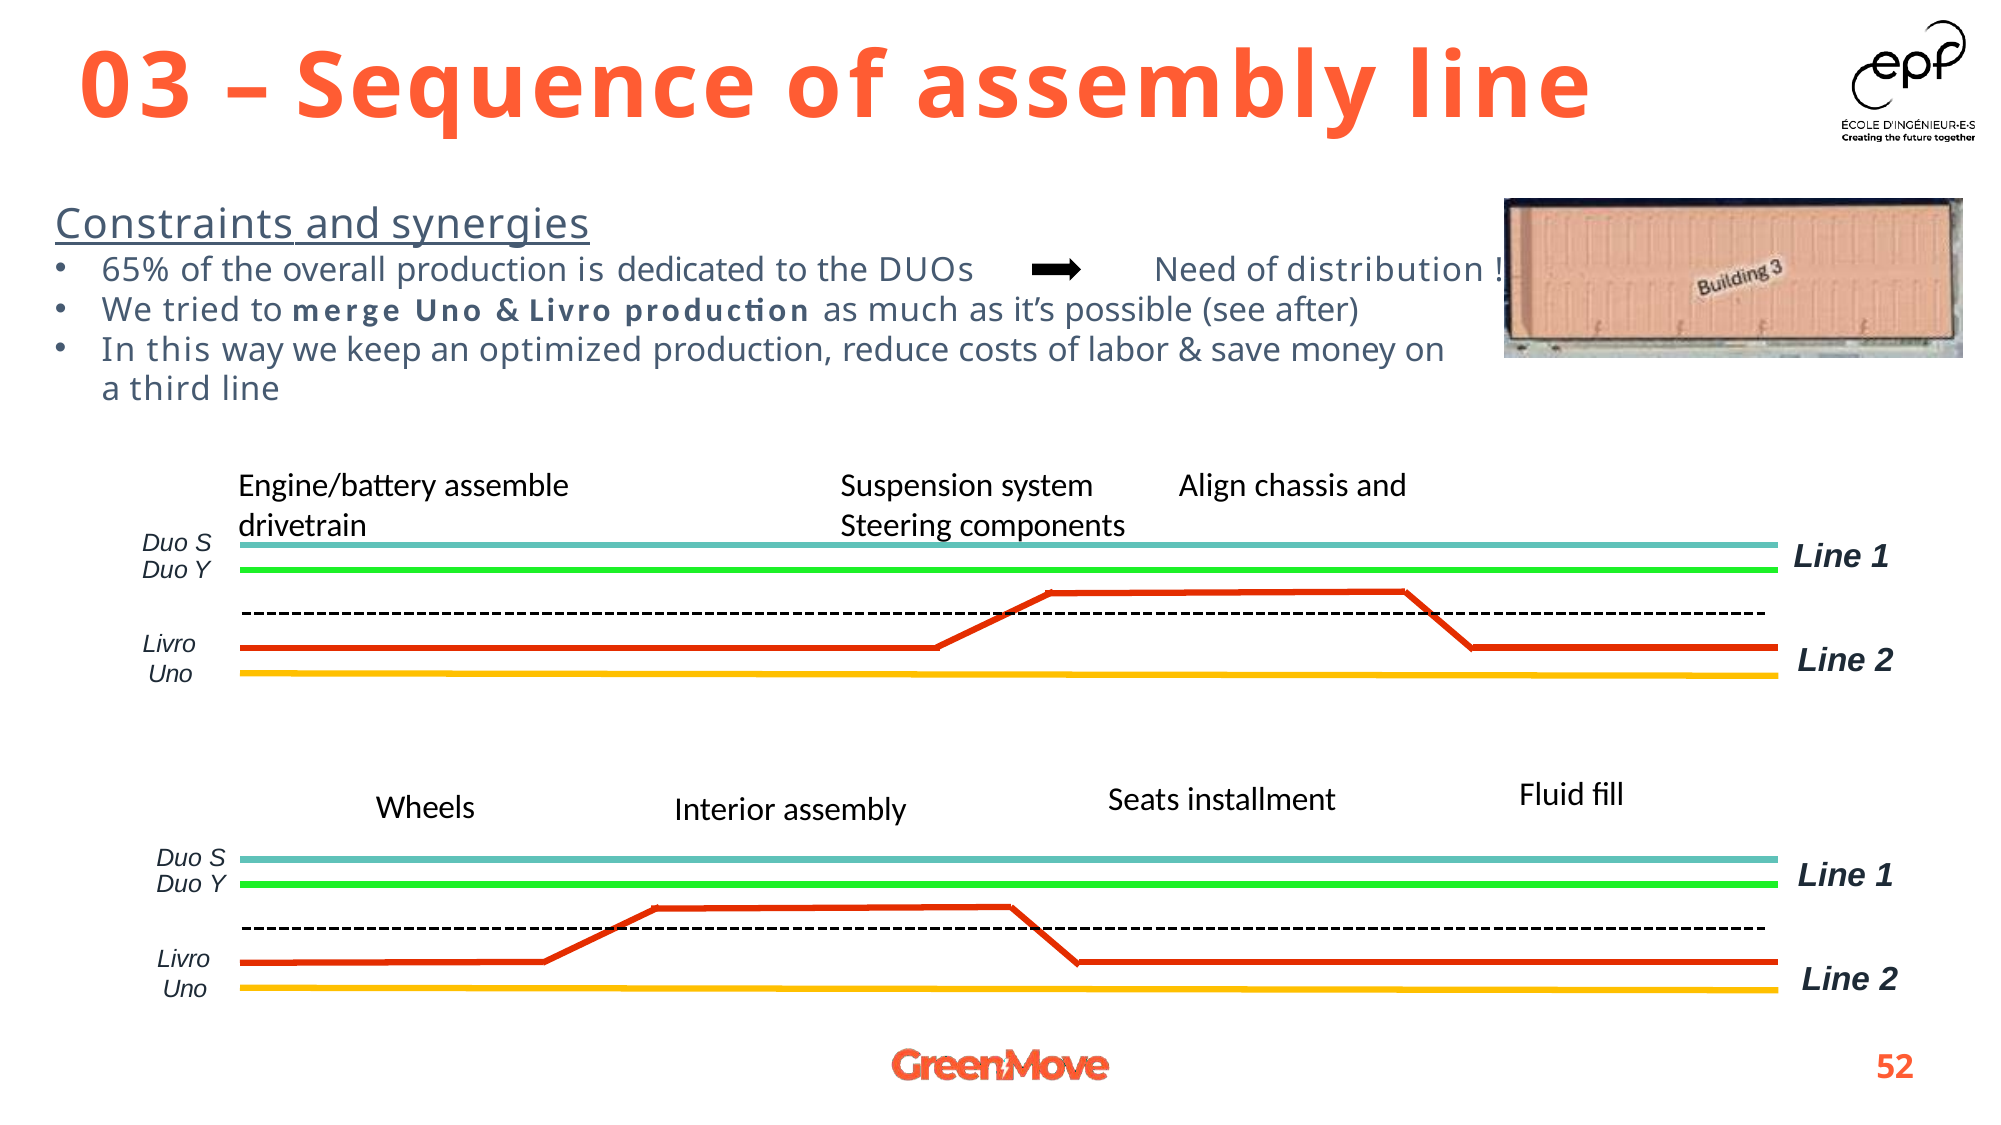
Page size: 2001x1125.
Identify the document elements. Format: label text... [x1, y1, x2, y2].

text_box Line 2 [1795, 636, 1896, 678]
text_box Seats installment [1106, 774, 1342, 817]
text_box Interior assembly [672, 785, 912, 828]
text_box Livro Uno [140, 625, 200, 688]
text_box [1032, 258, 1082, 281]
text_box Duo S Duo Y [139, 524, 214, 584]
picture [1842, 20, 1975, 142]
text_box Duo S Duo Y [154, 838, 228, 898]
text_box Constraints and synergies 65% of the overall production is dedicated to the DUOs Need of distribution ! We tried to merge Uno & Livro production as much as it’s possible (see after) In this way we keep an optimized production, reduce costs of labor & save money on a third line Engine/battery assemble Suspension system Align chassis and drivetrain Steering components [52, 195, 1742, 544]
text_box Fluid fill [1517, 770, 1629, 813]
text_box Line 1 [1791, 532, 1892, 574]
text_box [239, 588, 1779, 654]
text_box Livro Uno [155, 940, 214, 1002]
text_box Wheels [373, 783, 479, 825]
picture [1503, 198, 1963, 358]
text_box Line 1 [1795, 851, 1897, 894]
slide_number 52 [1858, 1044, 1924, 1125]
text_box Line 2 [1799, 955, 1901, 998]
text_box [236, 903, 1779, 969]
title 03 – Sequence of assembly line [75, 24, 1925, 197]
picture [891, 1048, 1110, 1081]
